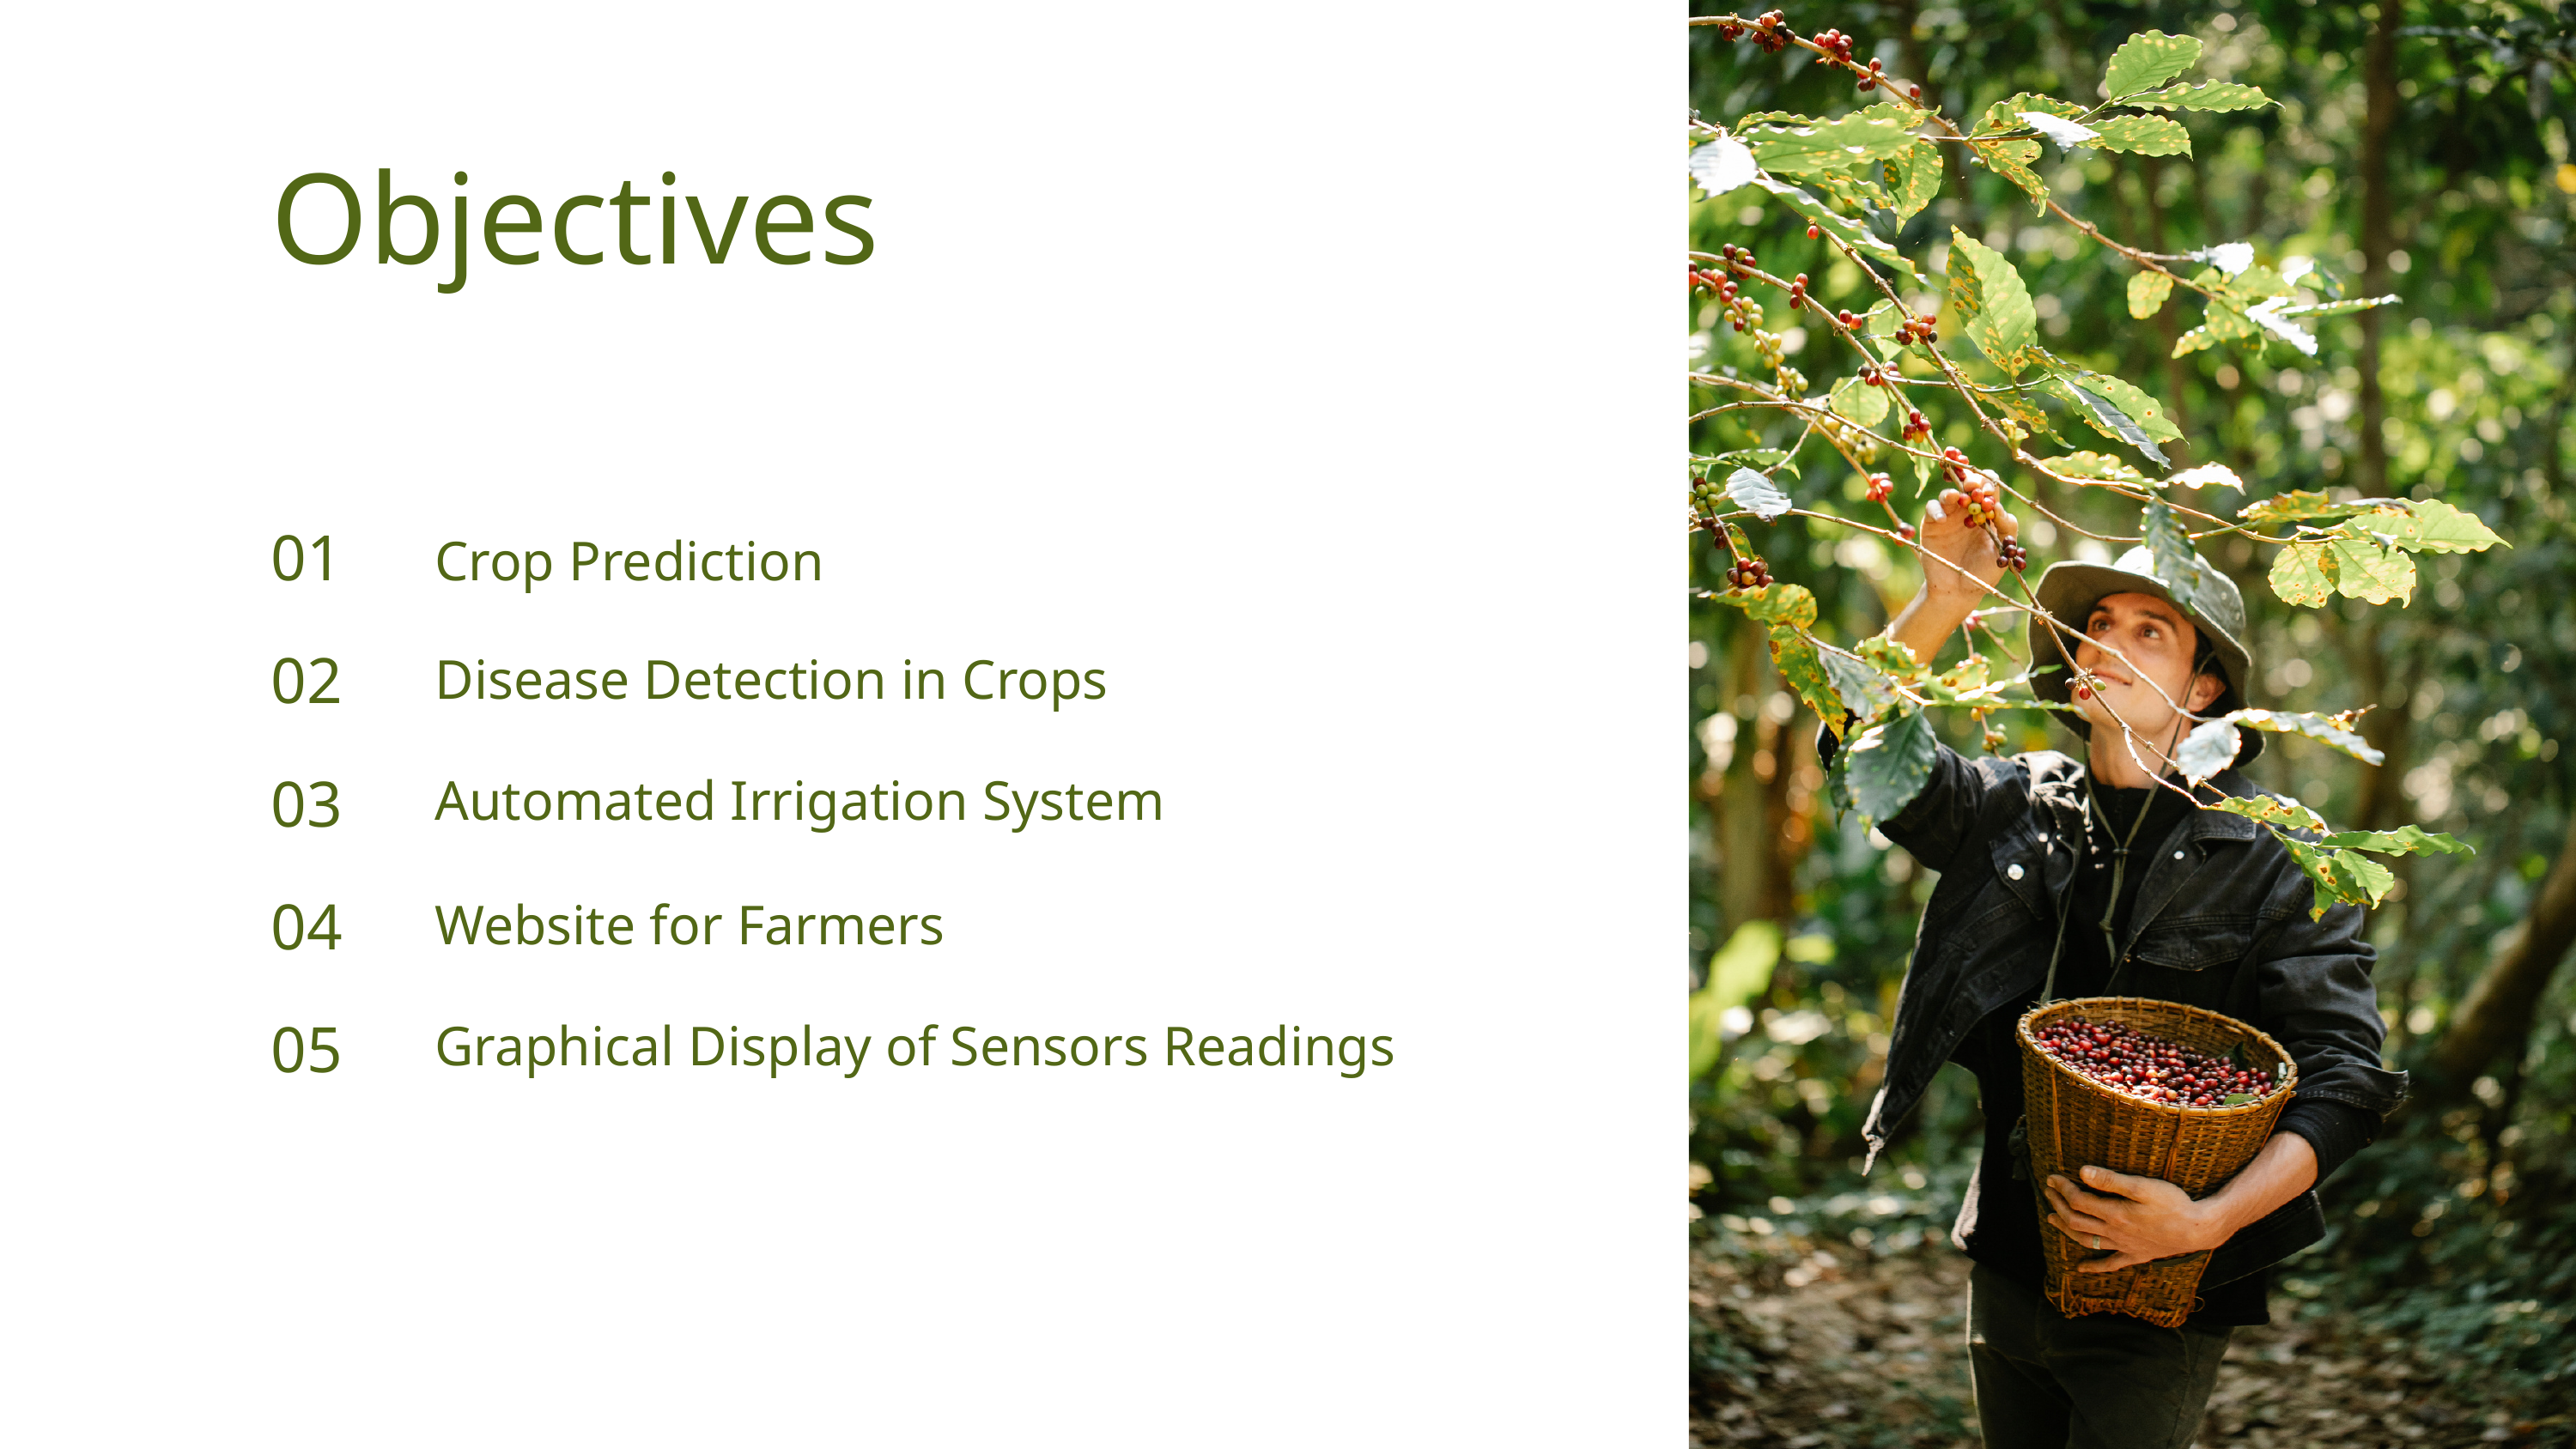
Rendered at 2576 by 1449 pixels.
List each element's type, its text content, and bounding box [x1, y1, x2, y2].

text_box 01 [270, 524, 368, 594]
text_box Website for Farmers [434, 891, 1359, 956]
text_box 05 [270, 1016, 368, 1086]
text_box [434, 528, 1004, 665]
text_box 03 [270, 770, 368, 840]
text_box Objectives [270, 151, 1340, 289]
picture [1688, 0, 2576, 1449]
text_box Disease Detection in Crops [434, 645, 1288, 710]
text_box 04 [270, 893, 368, 963]
text_box 02 [270, 647, 368, 717]
text_box Automated Irrigation System [434, 766, 1463, 831]
text_box Graphical Display of Sensors Readings [434, 1011, 1662, 1076]
